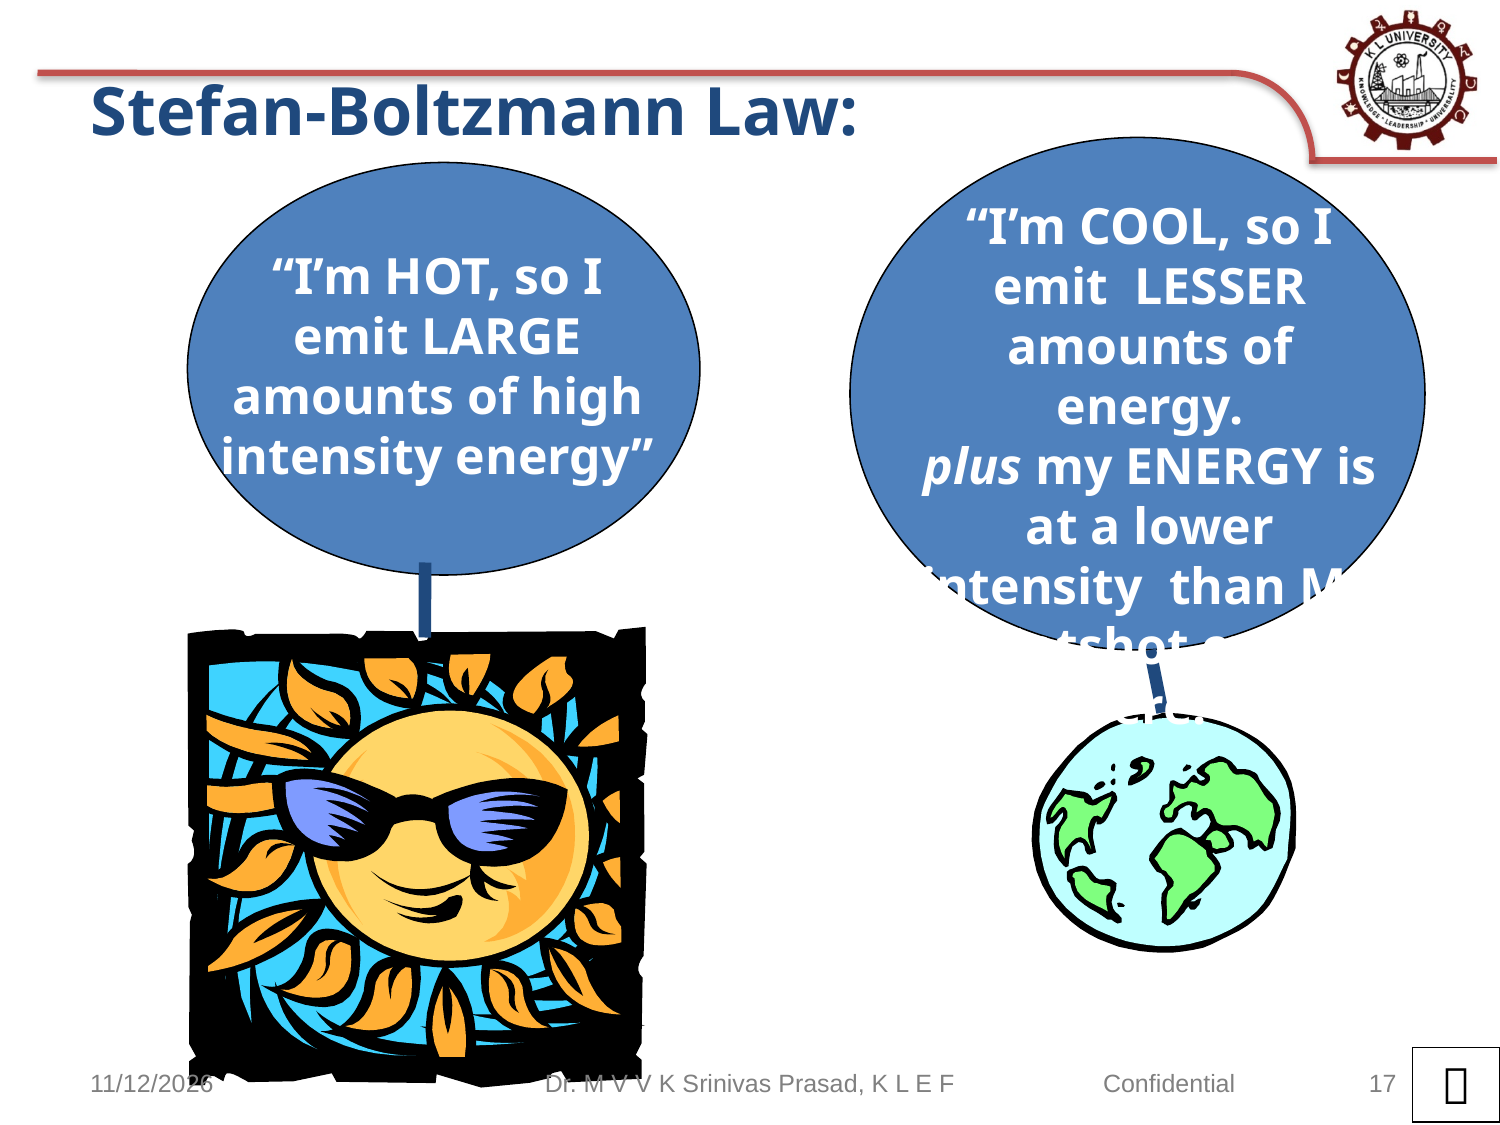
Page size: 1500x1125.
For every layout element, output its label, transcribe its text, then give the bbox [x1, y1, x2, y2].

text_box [187, 162, 701, 638]
picture [1333, 5, 1481, 154]
text_box  [1412, 1047, 1500, 1123]
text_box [849, 137, 1426, 713]
picture [187, 638, 648, 1088]
footer Dr. M V V K Srinivas Prasad, K L E F [512, 1052, 988, 1113]
picture [1024, 713, 1301, 962]
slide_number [75, 1052, 425, 1113]
slide_number Confidential 17 [1074, 1052, 1425, 1113]
text_box Stefan-Boltzmann Law: [75, 60, 939, 156]
